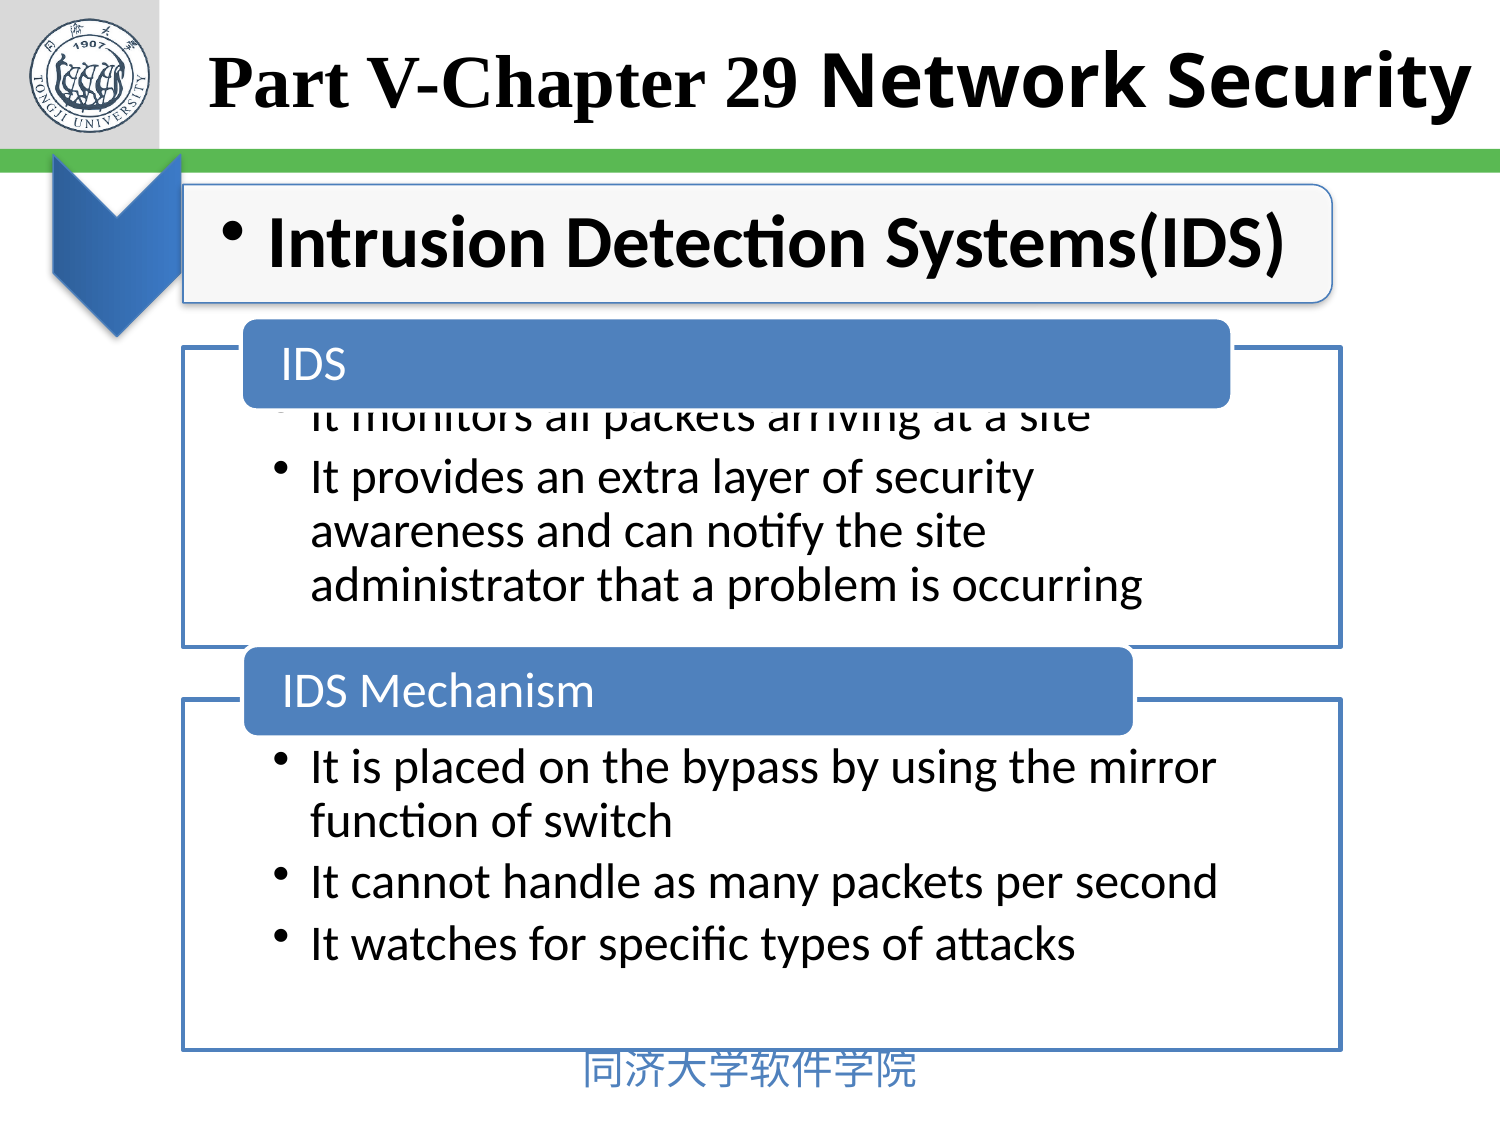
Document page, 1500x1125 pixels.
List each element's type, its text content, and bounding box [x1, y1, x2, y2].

picture [29, 18, 151, 133]
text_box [182, 184, 1333, 304]
title Part V-Chapter 29 Network Security [180, 3, 1500, 151]
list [182, 310, 1341, 1057]
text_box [52, 154, 181, 337]
